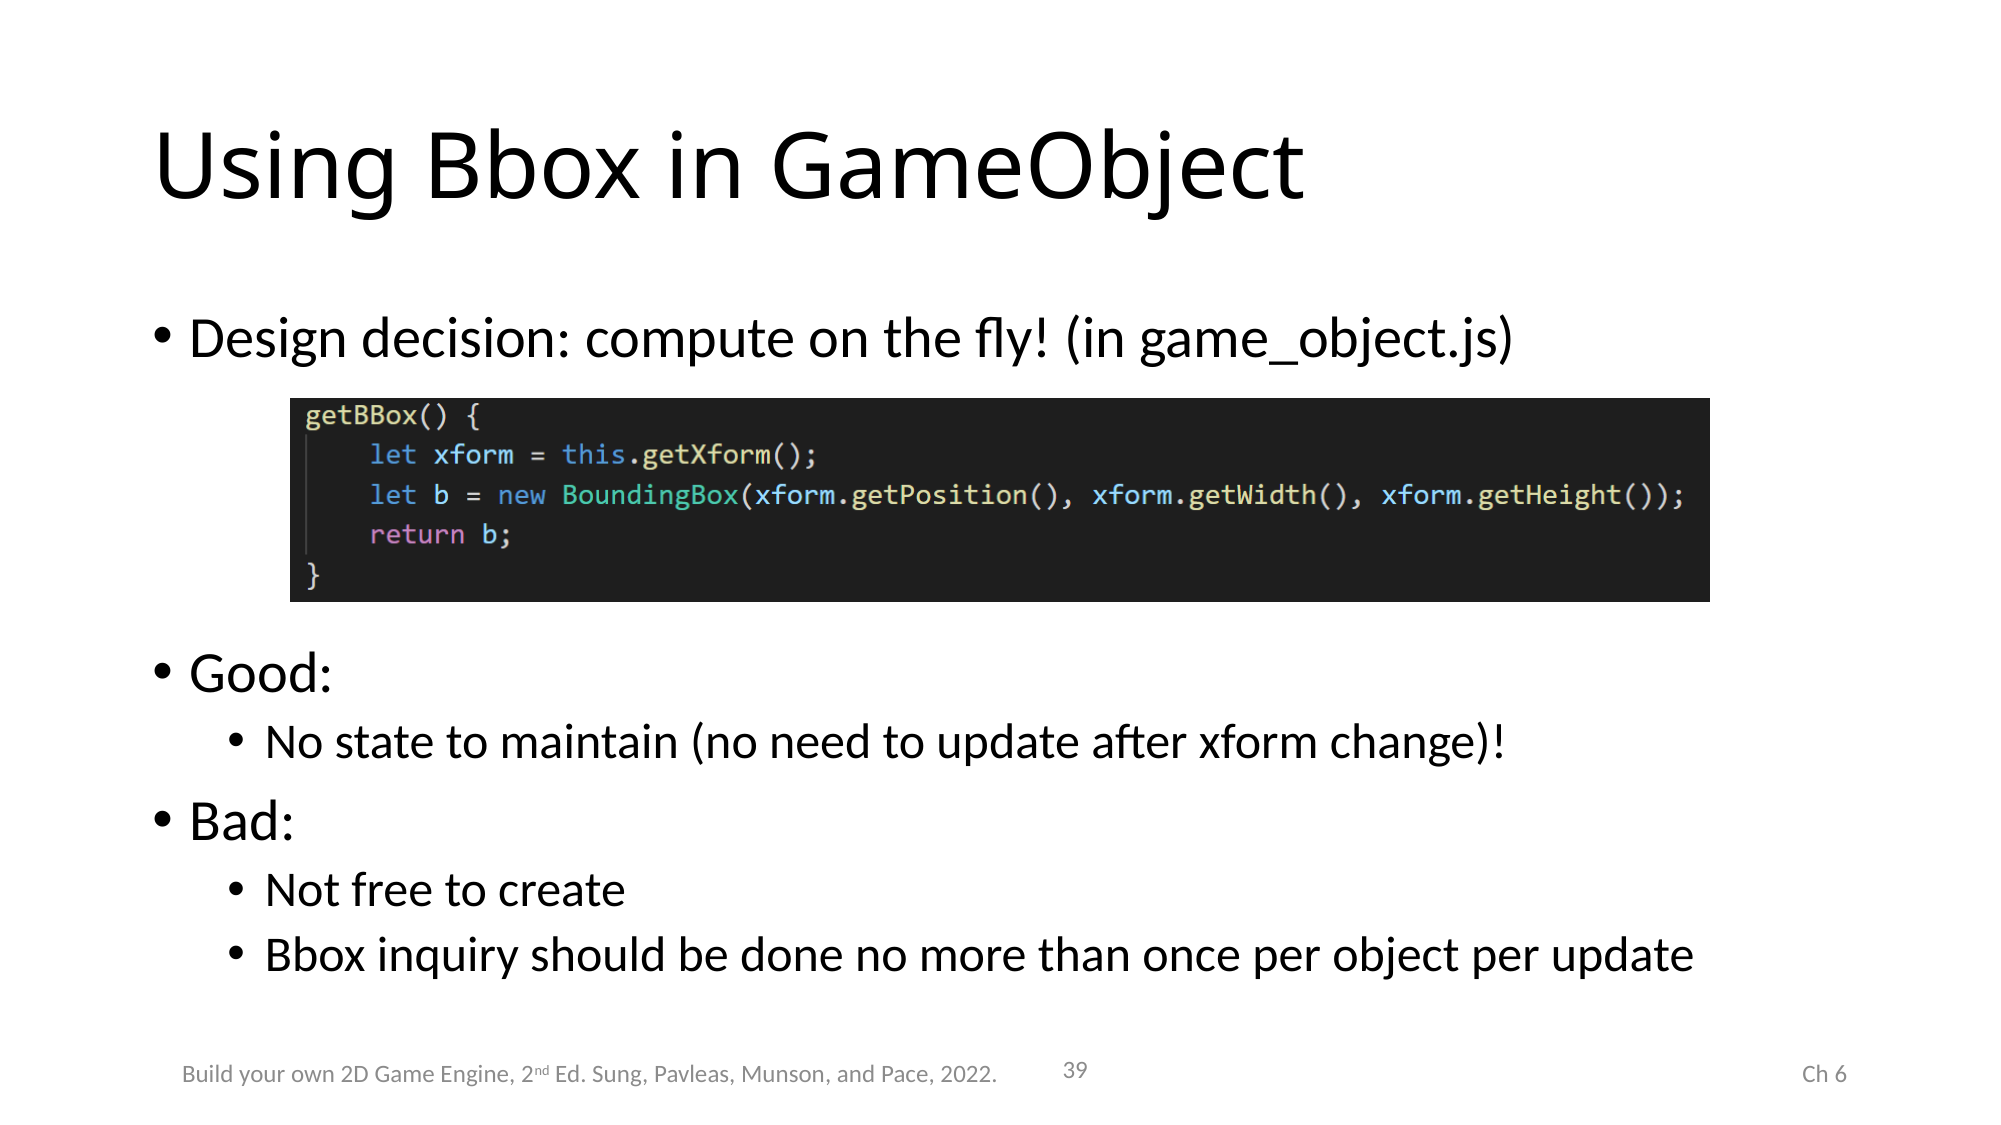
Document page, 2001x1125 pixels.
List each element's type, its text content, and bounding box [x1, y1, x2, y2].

title Using Bbox in GameObject [137, 59, 1863, 278]
picture [290, 398, 1710, 602]
list Design decision: compute on the fly! (in game_object.js) Good: No state to maintain (no need to update after xform change)! Bad: Not free to create Bbox inquiry should be done no more than once per object per update [137, 299, 1863, 1014]
